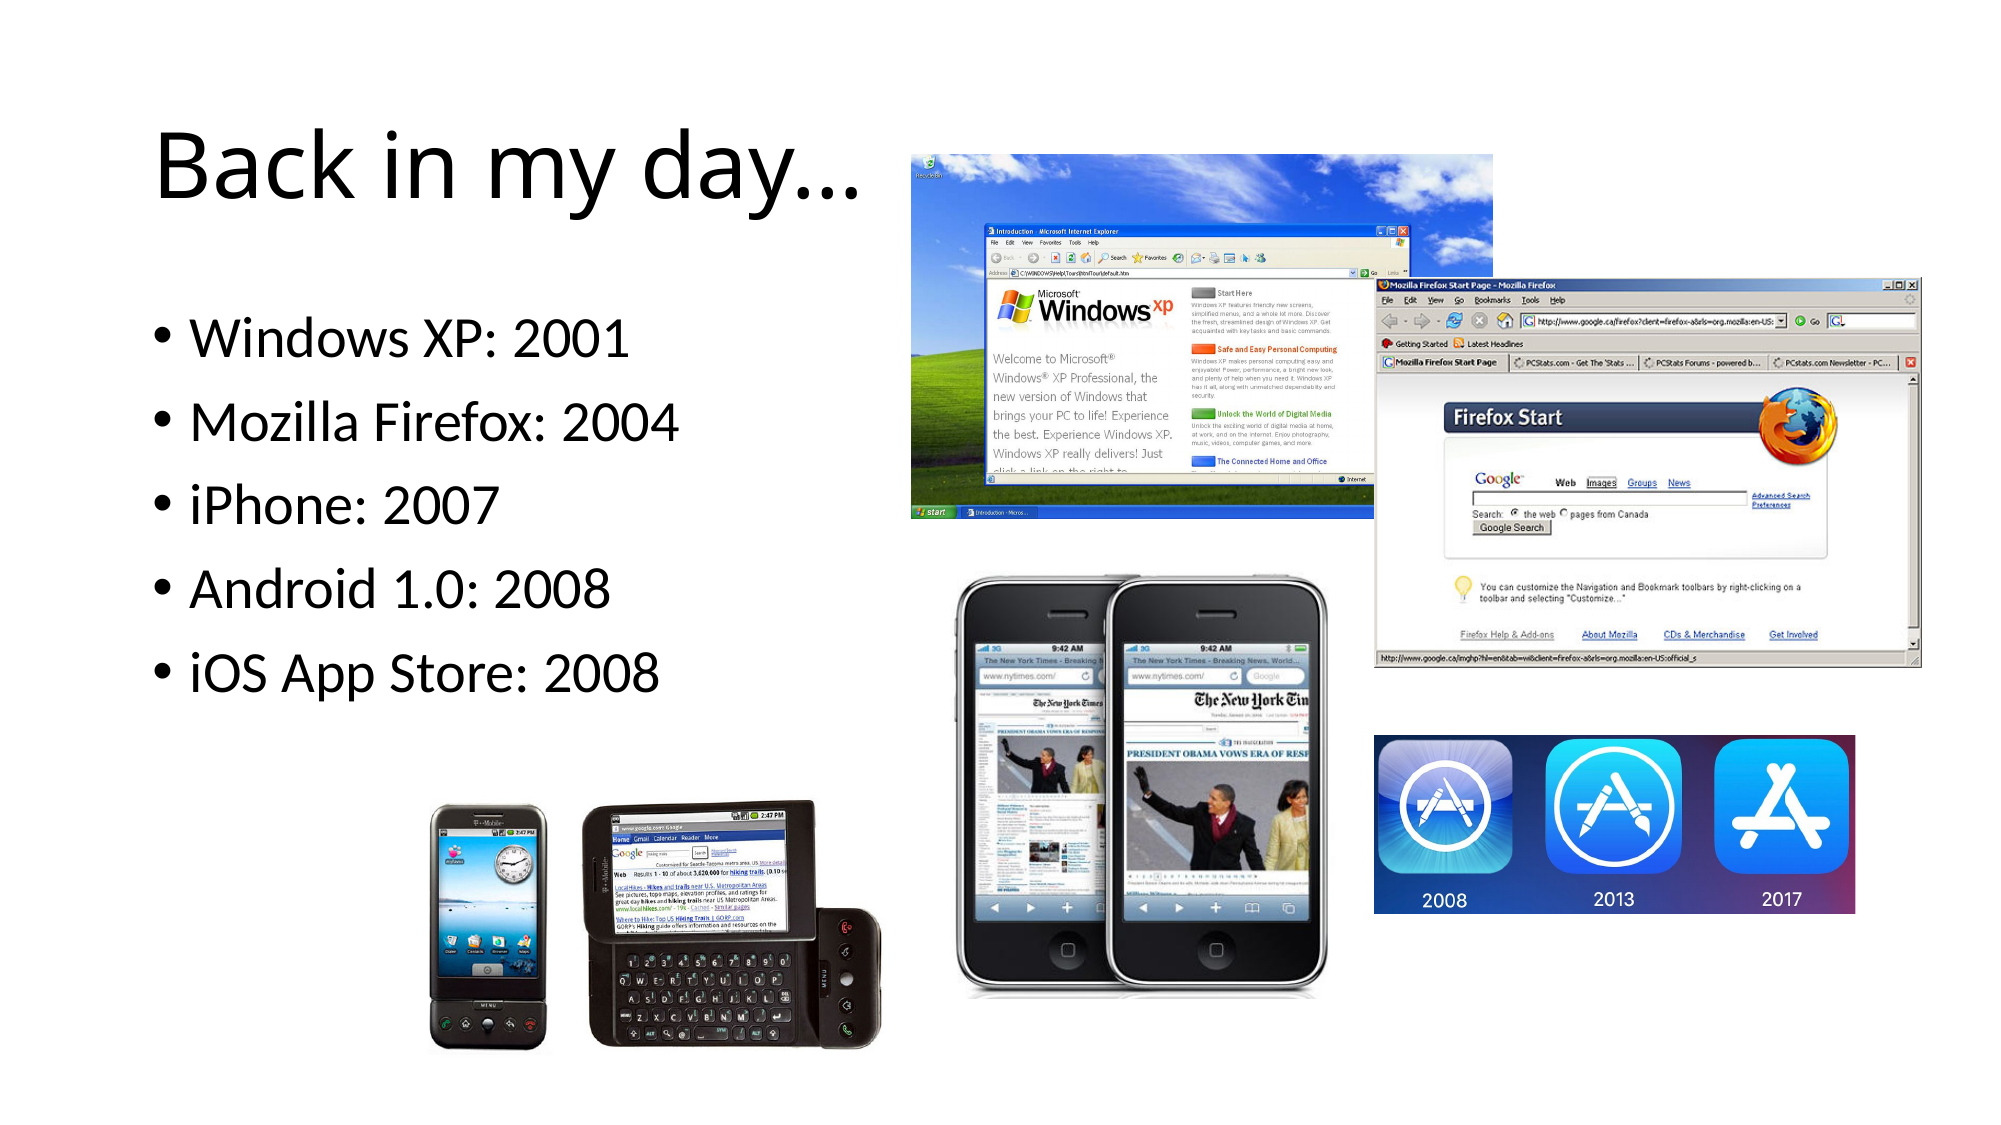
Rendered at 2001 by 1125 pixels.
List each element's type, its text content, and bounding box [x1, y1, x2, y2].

title Back in my day… [137, 59, 1863, 278]
picture [911, 154, 1922, 668]
picture [1374, 735, 1856, 914]
picture [950, 562, 1336, 999]
list Windows XP: 2001 Mozilla Firefox: 2004 iPhone: 2007 Android 1.0: 2008 iOS App Store: 2008 [137, 299, 777, 1014]
picture [399, 795, 912, 1058]
